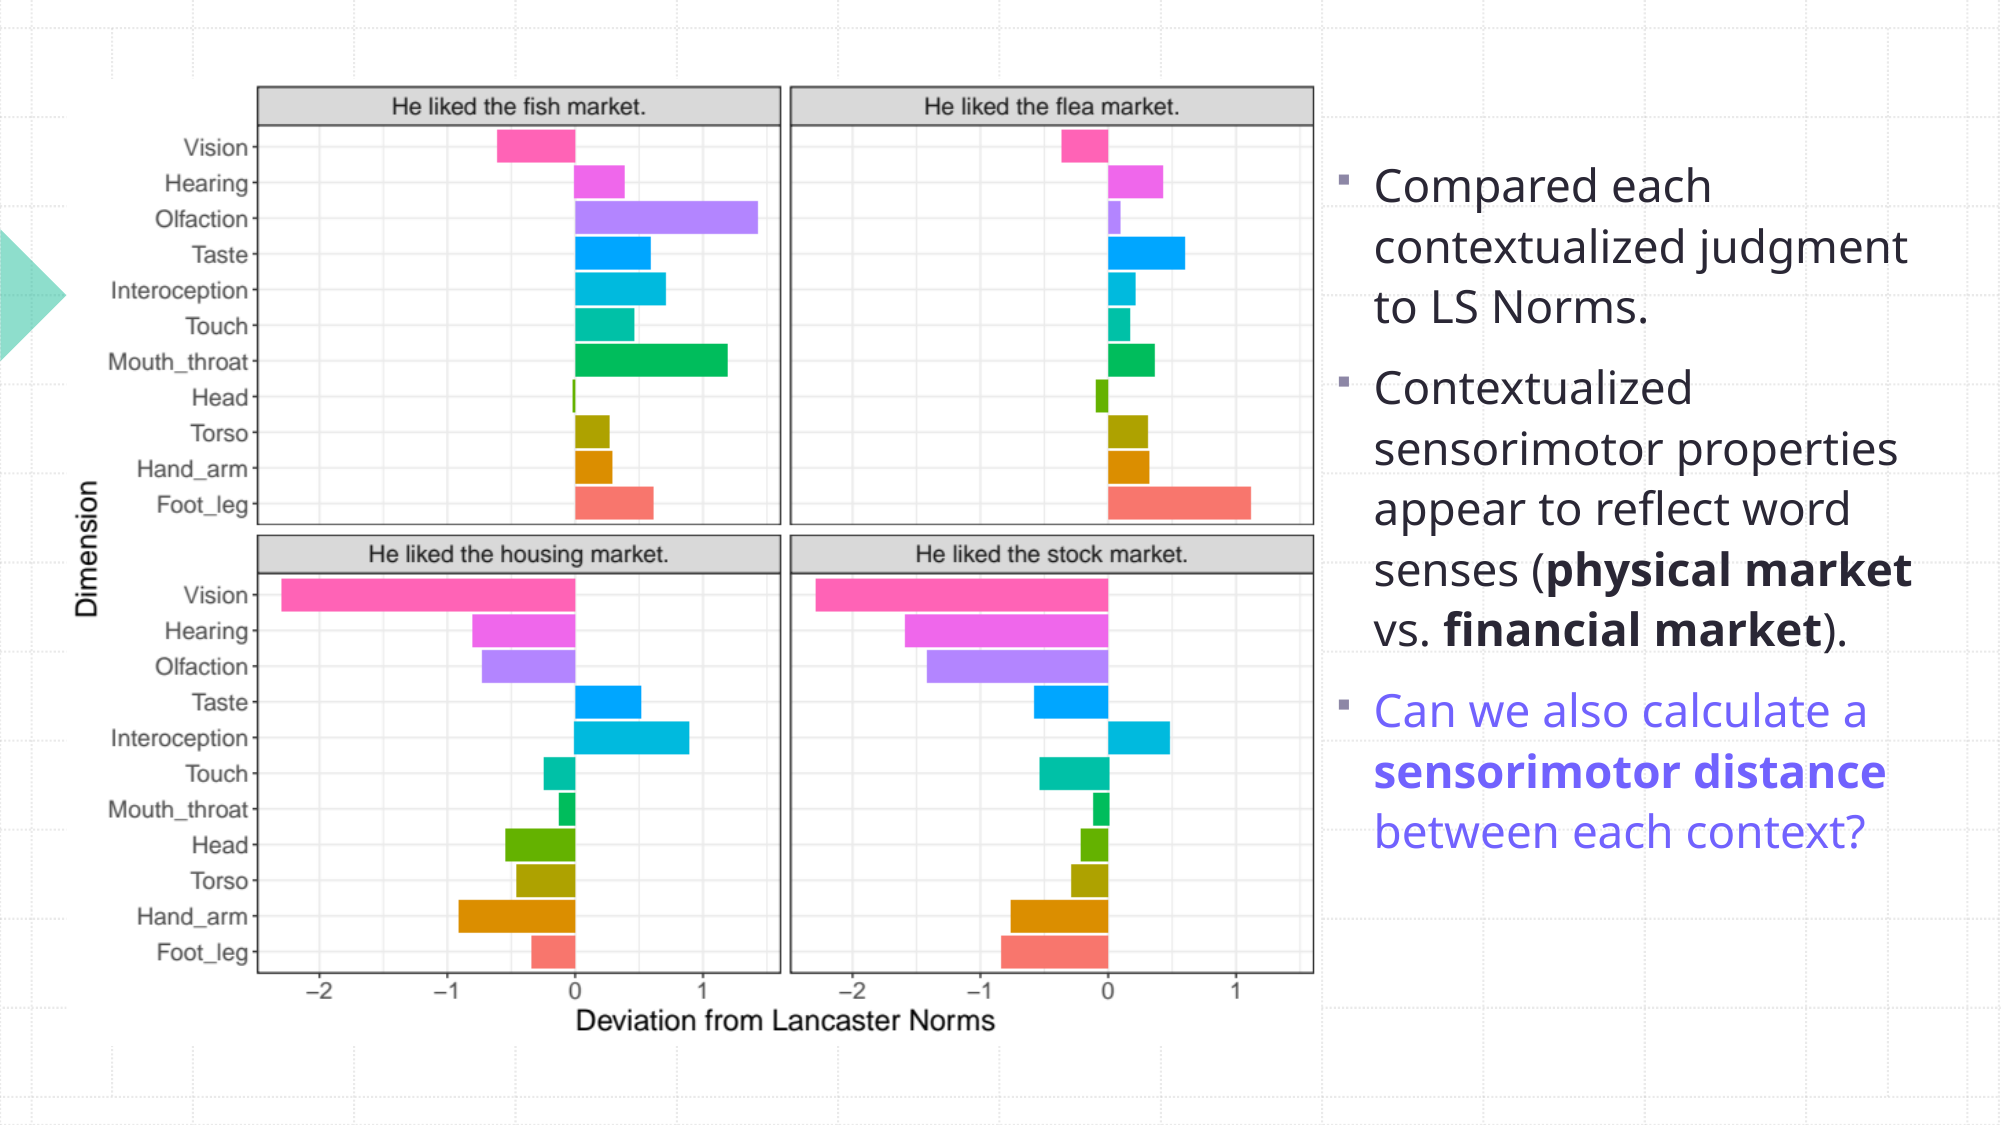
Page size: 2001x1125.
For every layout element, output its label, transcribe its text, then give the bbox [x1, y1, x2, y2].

text_box Compared each contextualized judgment to LS Norms. Contextualized sensorimotor properties appear to reflect word senses (physical market vs. financial market). Can we also calculate a sensorimotor distance between each context? [1322, 144, 1934, 981]
picture [66, 79, 1322, 1046]
